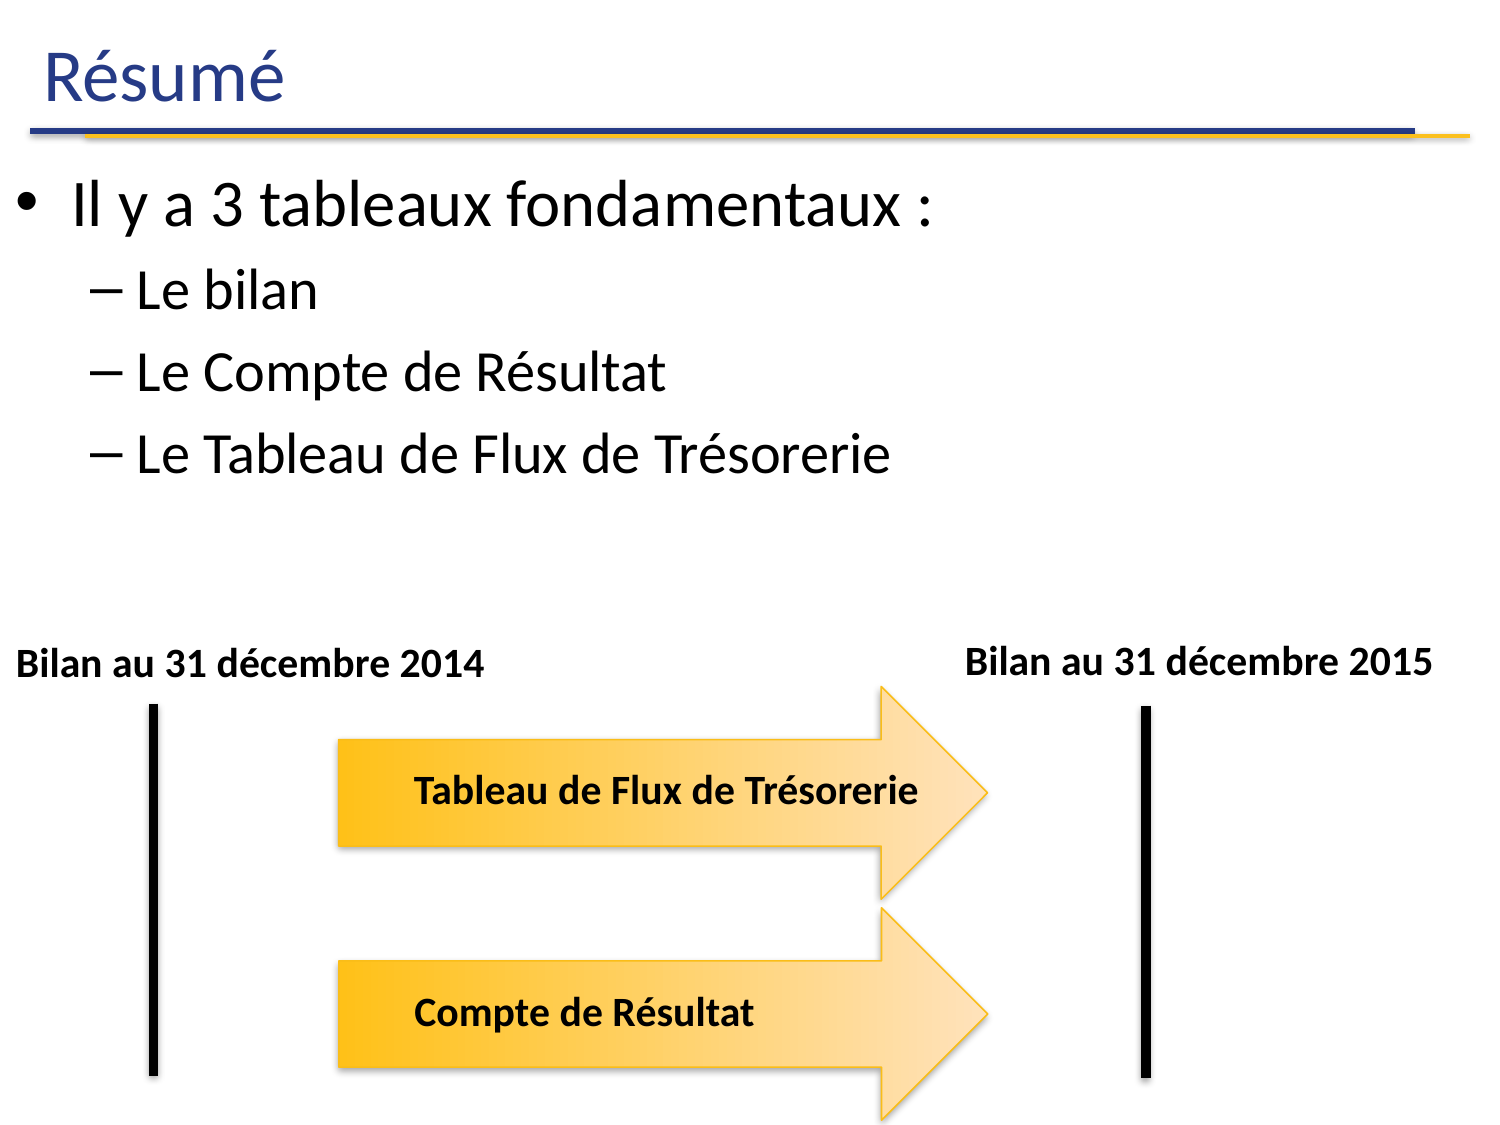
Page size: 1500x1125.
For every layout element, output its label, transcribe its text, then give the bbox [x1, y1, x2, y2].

text_box Compte de Résultat [398, 977, 950, 1042]
text_box Tableau de Flux de Trésorerie [398, 755, 949, 821]
text_box Bilan au 31 décembre 2014 [0, 628, 551, 694]
list Il y a 3 tableaux fondamentaux : Le bilan Le Compte de Résultat Le Tableau de Flux de Trésorerie [0, 152, 1500, 538]
text_box [338, 907, 989, 1121]
title Résumé [0, 3, 1500, 141]
text_box [337, 685, 989, 900]
text_box Bilan au 31 décembre 2015 [948, 626, 1500, 692]
